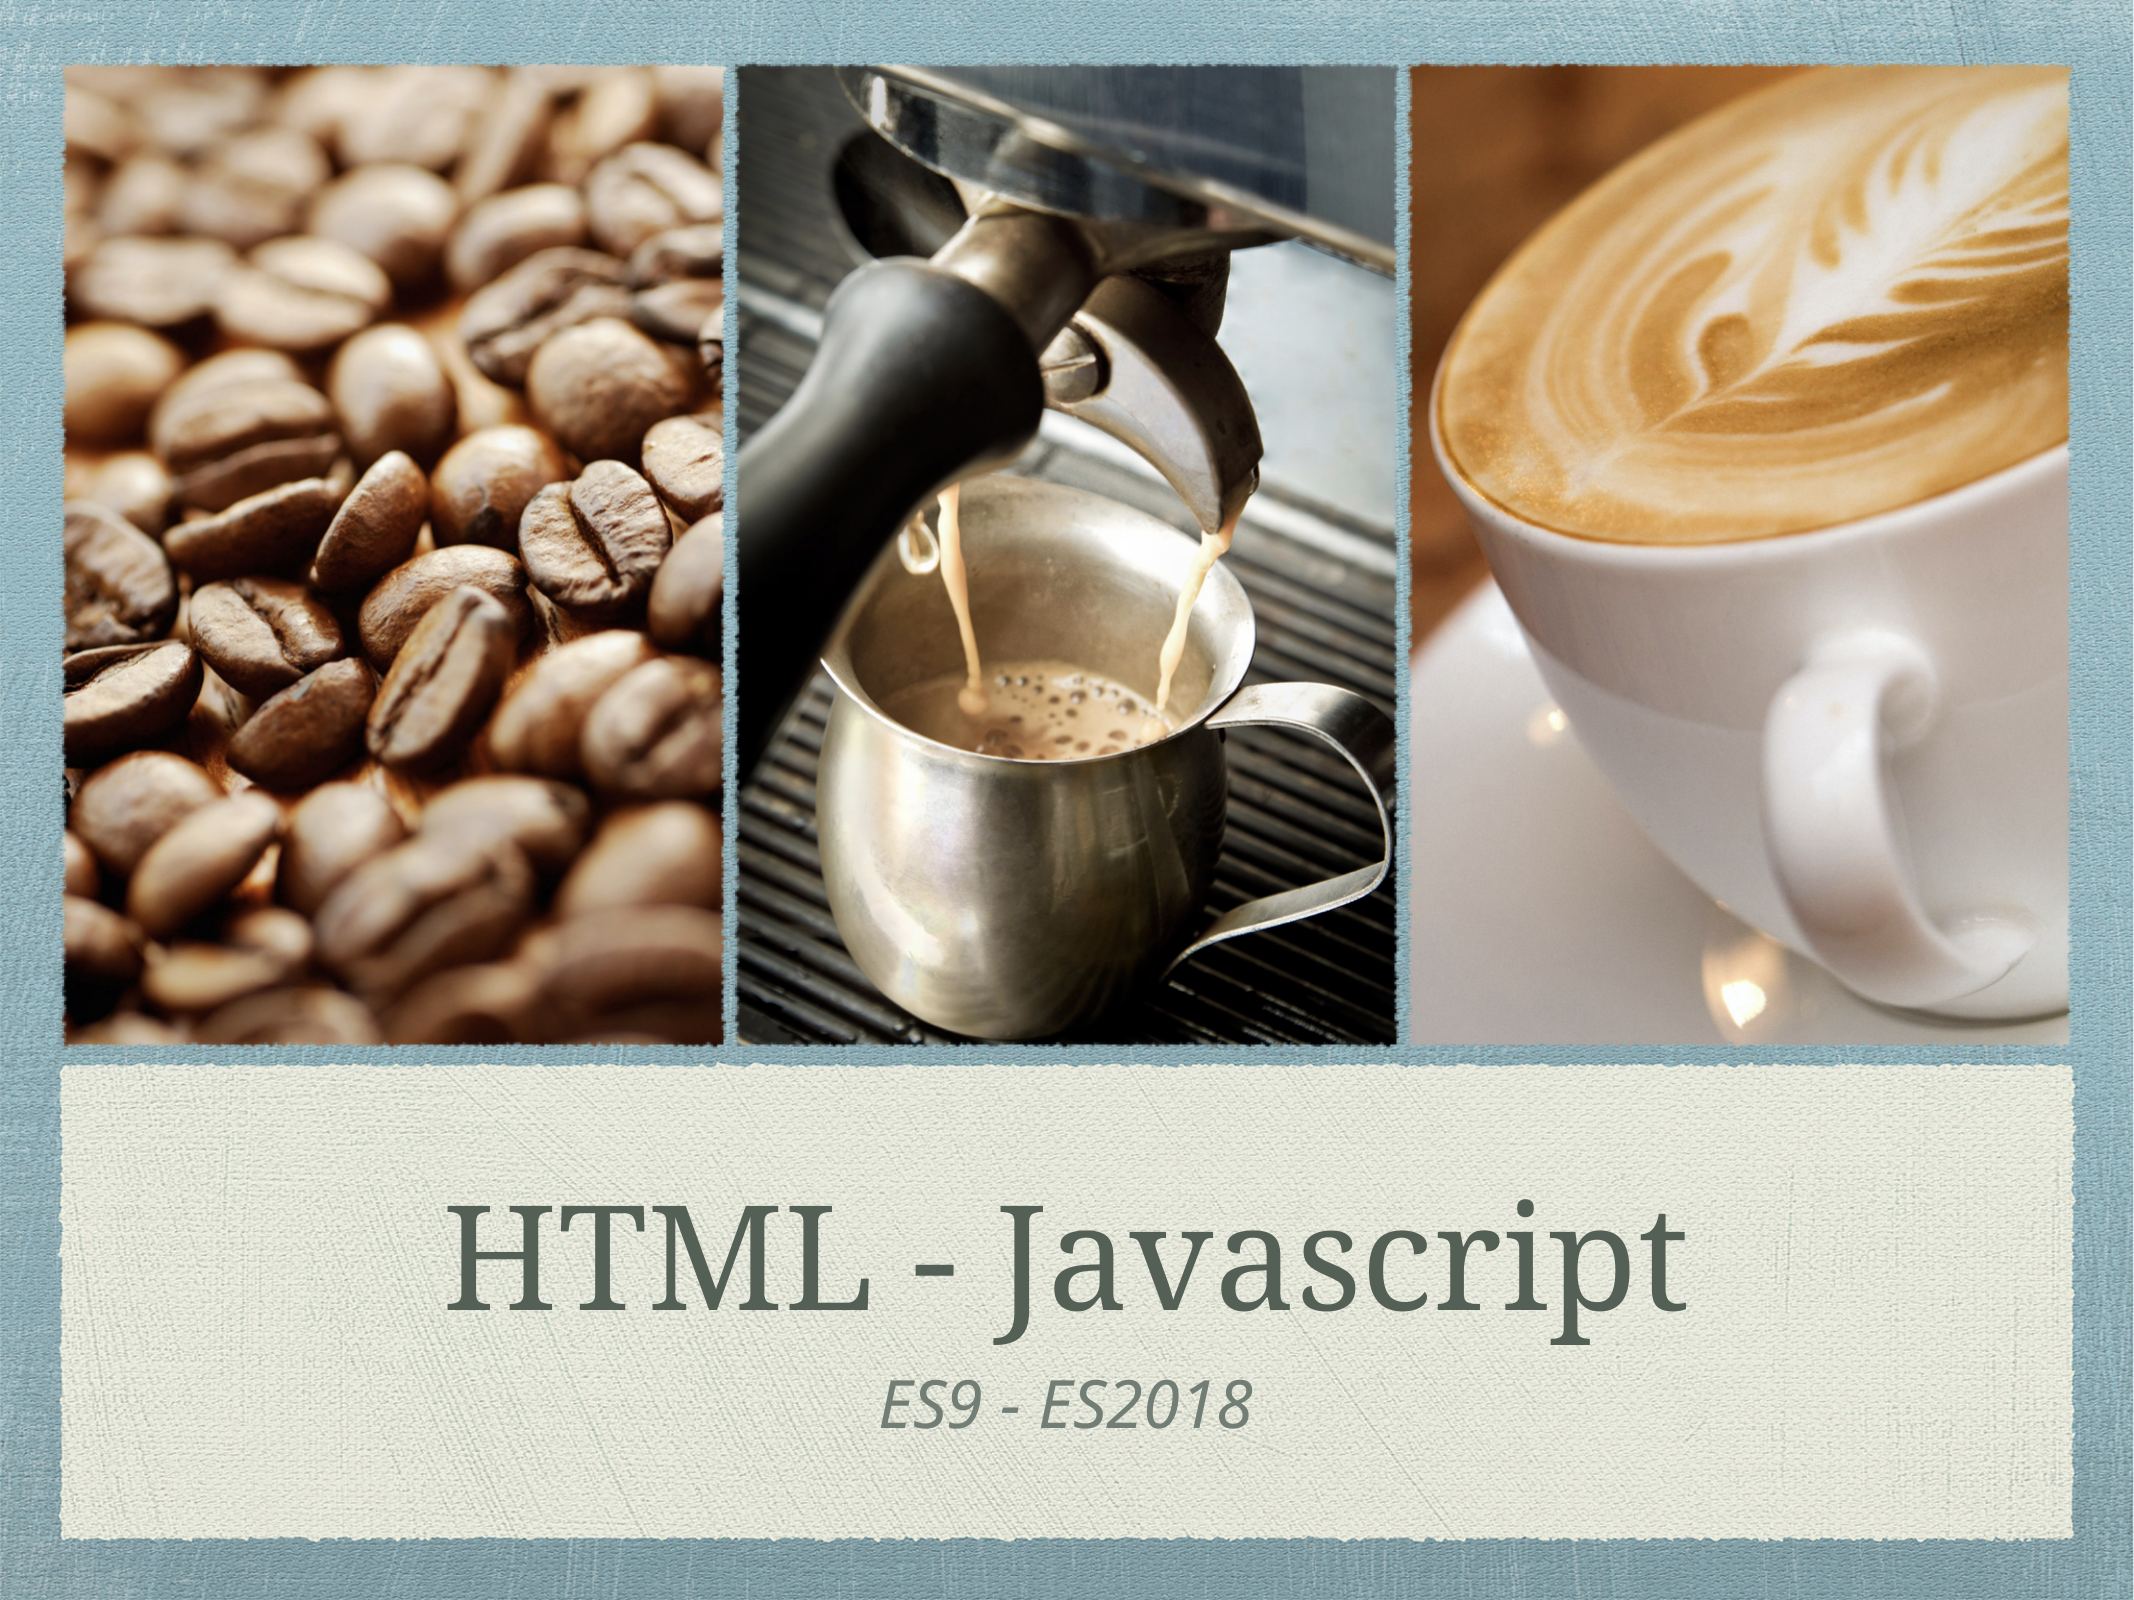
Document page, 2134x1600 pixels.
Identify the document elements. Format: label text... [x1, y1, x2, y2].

picture [0, 0, 2134, 1600]
title HTML - Javascript [105, 1114, 2028, 1345]
list ES9 - ES2018 [105, 1345, 2028, 1557]
